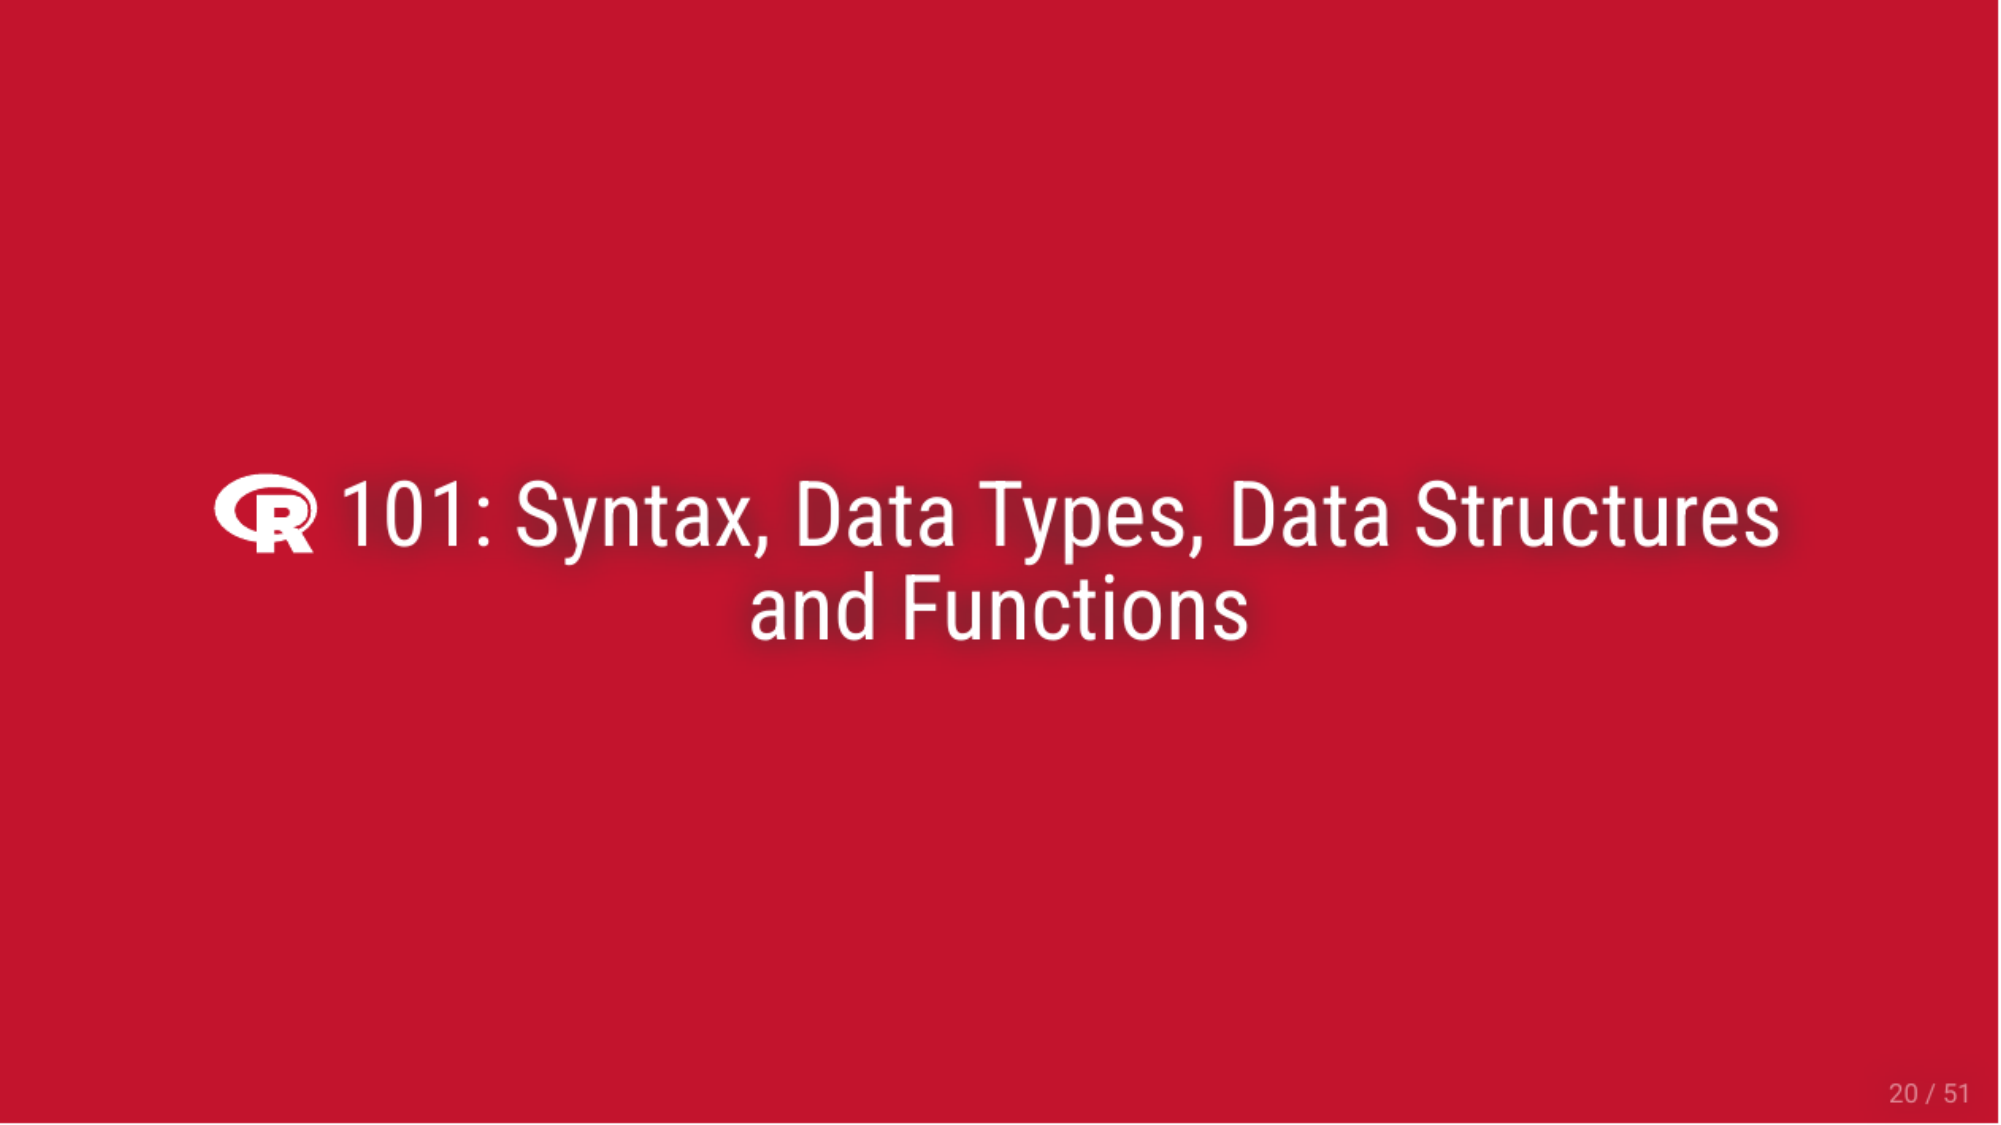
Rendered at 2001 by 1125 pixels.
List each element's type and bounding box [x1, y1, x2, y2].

list [0, 0, 2000, 1125]
